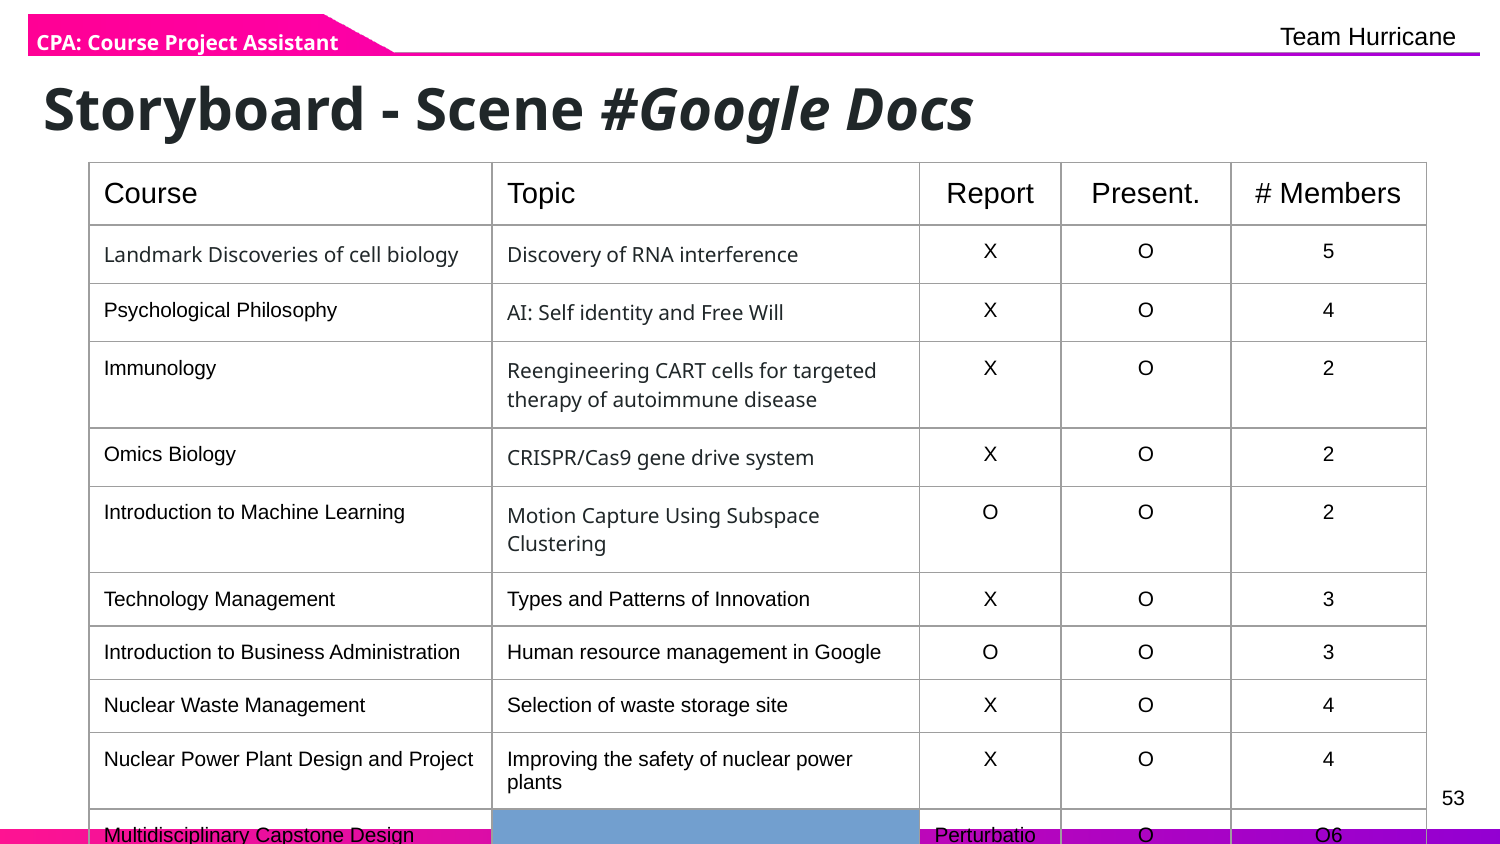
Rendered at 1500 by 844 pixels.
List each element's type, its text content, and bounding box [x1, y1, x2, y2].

table_cell 3 [1232, 573, 1426, 625]
table_header Report [920, 163, 1060, 224]
table_header Course [90, 163, 491, 224]
table_cell Omics Biology [90, 429, 491, 486]
table_cell CRISPR/Cas9 gene drive system [493, 429, 919, 486]
table_cell X [920, 284, 1060, 341]
table_cell Landmark Discoveries of cell biology [90, 226, 491, 283]
table_cell X [920, 429, 1060, 486]
table_cell X [920, 680, 1060, 732]
table_cell 3 [1232, 627, 1426, 679]
table_cell O [1062, 680, 1230, 732]
table_cell Types and Patterns of Innovation [493, 573, 919, 625]
table_cell Perturbation-resistant Camera App. [920, 810, 1060, 844]
table_cell Introduction to Business Administration [90, 627, 491, 679]
table_header Topic [493, 163, 919, 224]
table_cell 2 [1232, 342, 1426, 427]
table_cell Human resource management in Google [493, 627, 919, 679]
table_cell 4 [1232, 284, 1426, 341]
table_cell X [920, 733, 1060, 808]
table_cell Psychological Philosophy [90, 284, 491, 341]
table_cell O [1062, 284, 1230, 341]
table_cell Immunology [90, 342, 491, 427]
table_cell Selection of waste storage site [493, 680, 919, 732]
table_cell O [920, 487, 1060, 572]
table_cell Improving the safety of nuclear power plants [493, 733, 919, 808]
table_header # Members [1232, 163, 1426, 224]
table_cell Multidisciplinary Capstone Design [90, 810, 491, 844]
table_cell Reengineering CART cells for targeted therapy of autoimmune disease [493, 342, 919, 427]
table_cell 4 [1232, 733, 1426, 808]
table_cell X [920, 342, 1060, 427]
table_cell O [1062, 429, 1230, 486]
table_cell X [920, 573, 1060, 625]
slide_number ‹#› [1389, 764, 1480, 830]
picture [28, 14, 1480, 56]
table_cell O [1062, 573, 1230, 625]
table_cell 5 [1232, 226, 1426, 283]
table_cell AI: Self identity and Free Will [493, 284, 919, 341]
table_cell O [1062, 487, 1230, 572]
table_cell X [920, 226, 1060, 283]
table_cell O [920, 627, 1060, 679]
table_cell Discovery of RNA interference [493, 226, 919, 283]
table_cell Nuclear Waste Management [90, 680, 491, 732]
table_cell 2 [1232, 429, 1426, 486]
table_cell Technology Management [90, 573, 491, 625]
text_box CPA: Course Project Assistant [21, 14, 601, 53]
table_cell O [1062, 733, 1230, 808]
table_cell Motion Capture Using Subspace Clustering [493, 487, 919, 572]
table_cell O [1062, 627, 1230, 679]
title Storyboard - Scene #Google Docs [28, 60, 1427, 155]
table_cell Introduction to Machine Learning [90, 487, 491, 572]
table_header Present. [1062, 163, 1230, 224]
table_cell 2 [1232, 487, 1426, 572]
table_cell O [1062, 226, 1230, 283]
table_cell O [1062, 342, 1230, 427]
table_cell 6 [1232, 810, 1426, 844]
table_cell Nuclear Power Plant Design and Project [90, 733, 491, 808]
picture [0, 829, 88, 844]
table_cell O [1062, 810, 1230, 844]
table_cell 4 [1232, 680, 1426, 732]
picture [1427, 829, 1500, 844]
